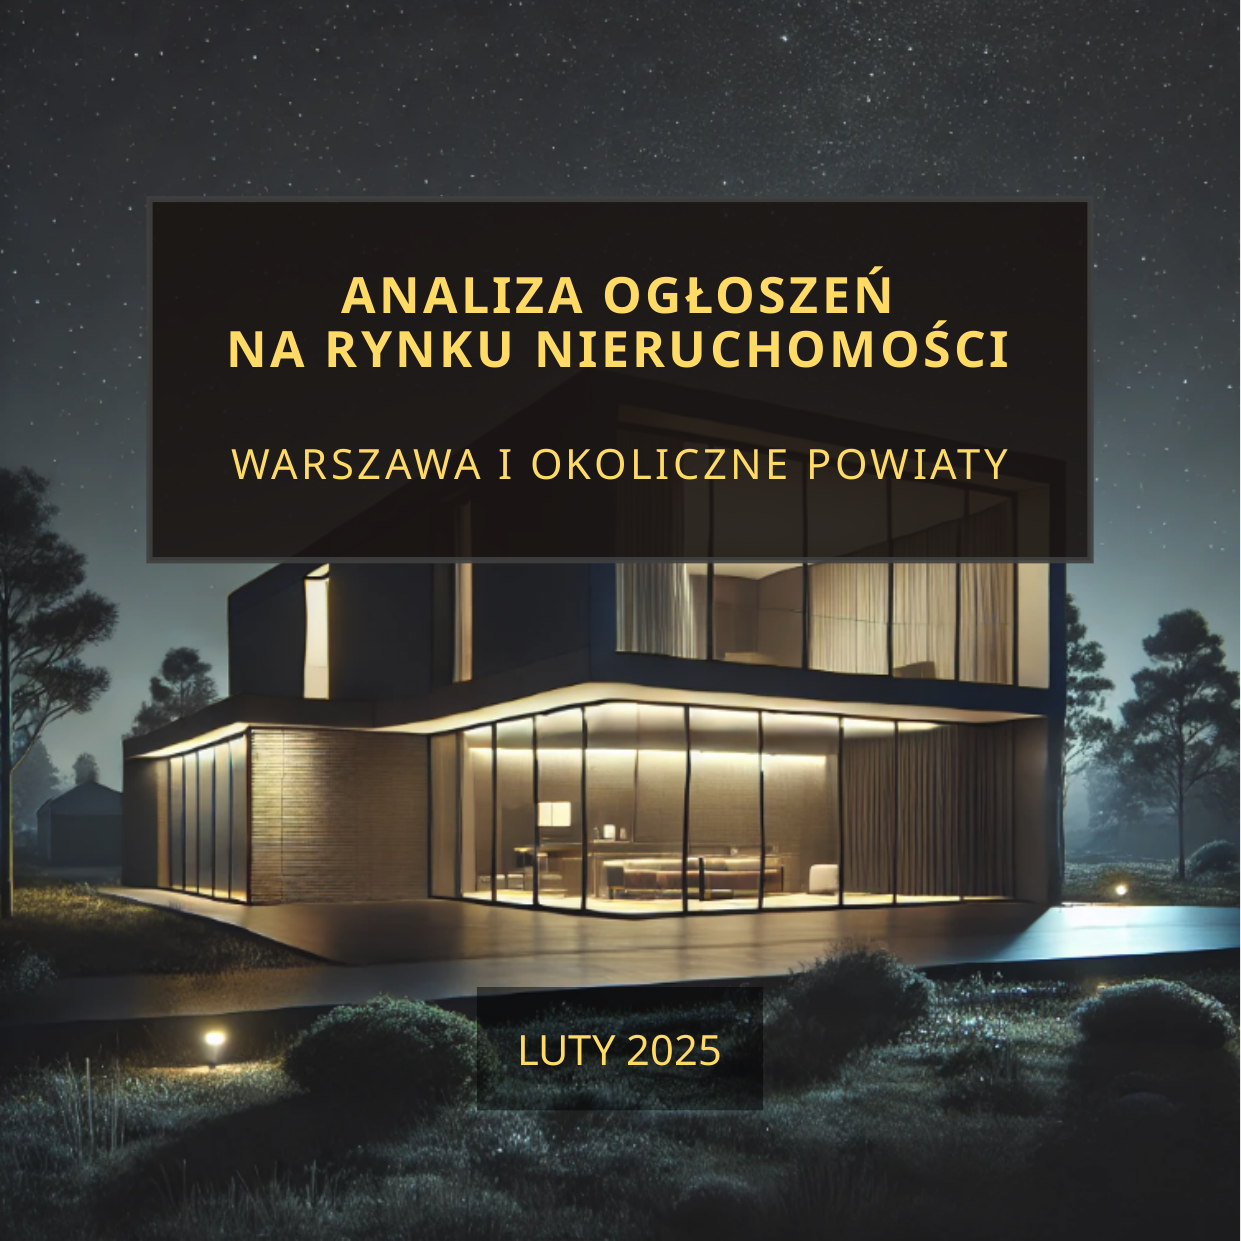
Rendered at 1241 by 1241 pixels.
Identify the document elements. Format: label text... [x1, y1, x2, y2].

subtitle Luty 2025 [476, 987, 764, 1111]
picture [0, 0, 1241, 1241]
title Analiza ogłoszeń na rynku nieruchomości Warszawa i okoliczne powiaty [146, 196, 1094, 563]
